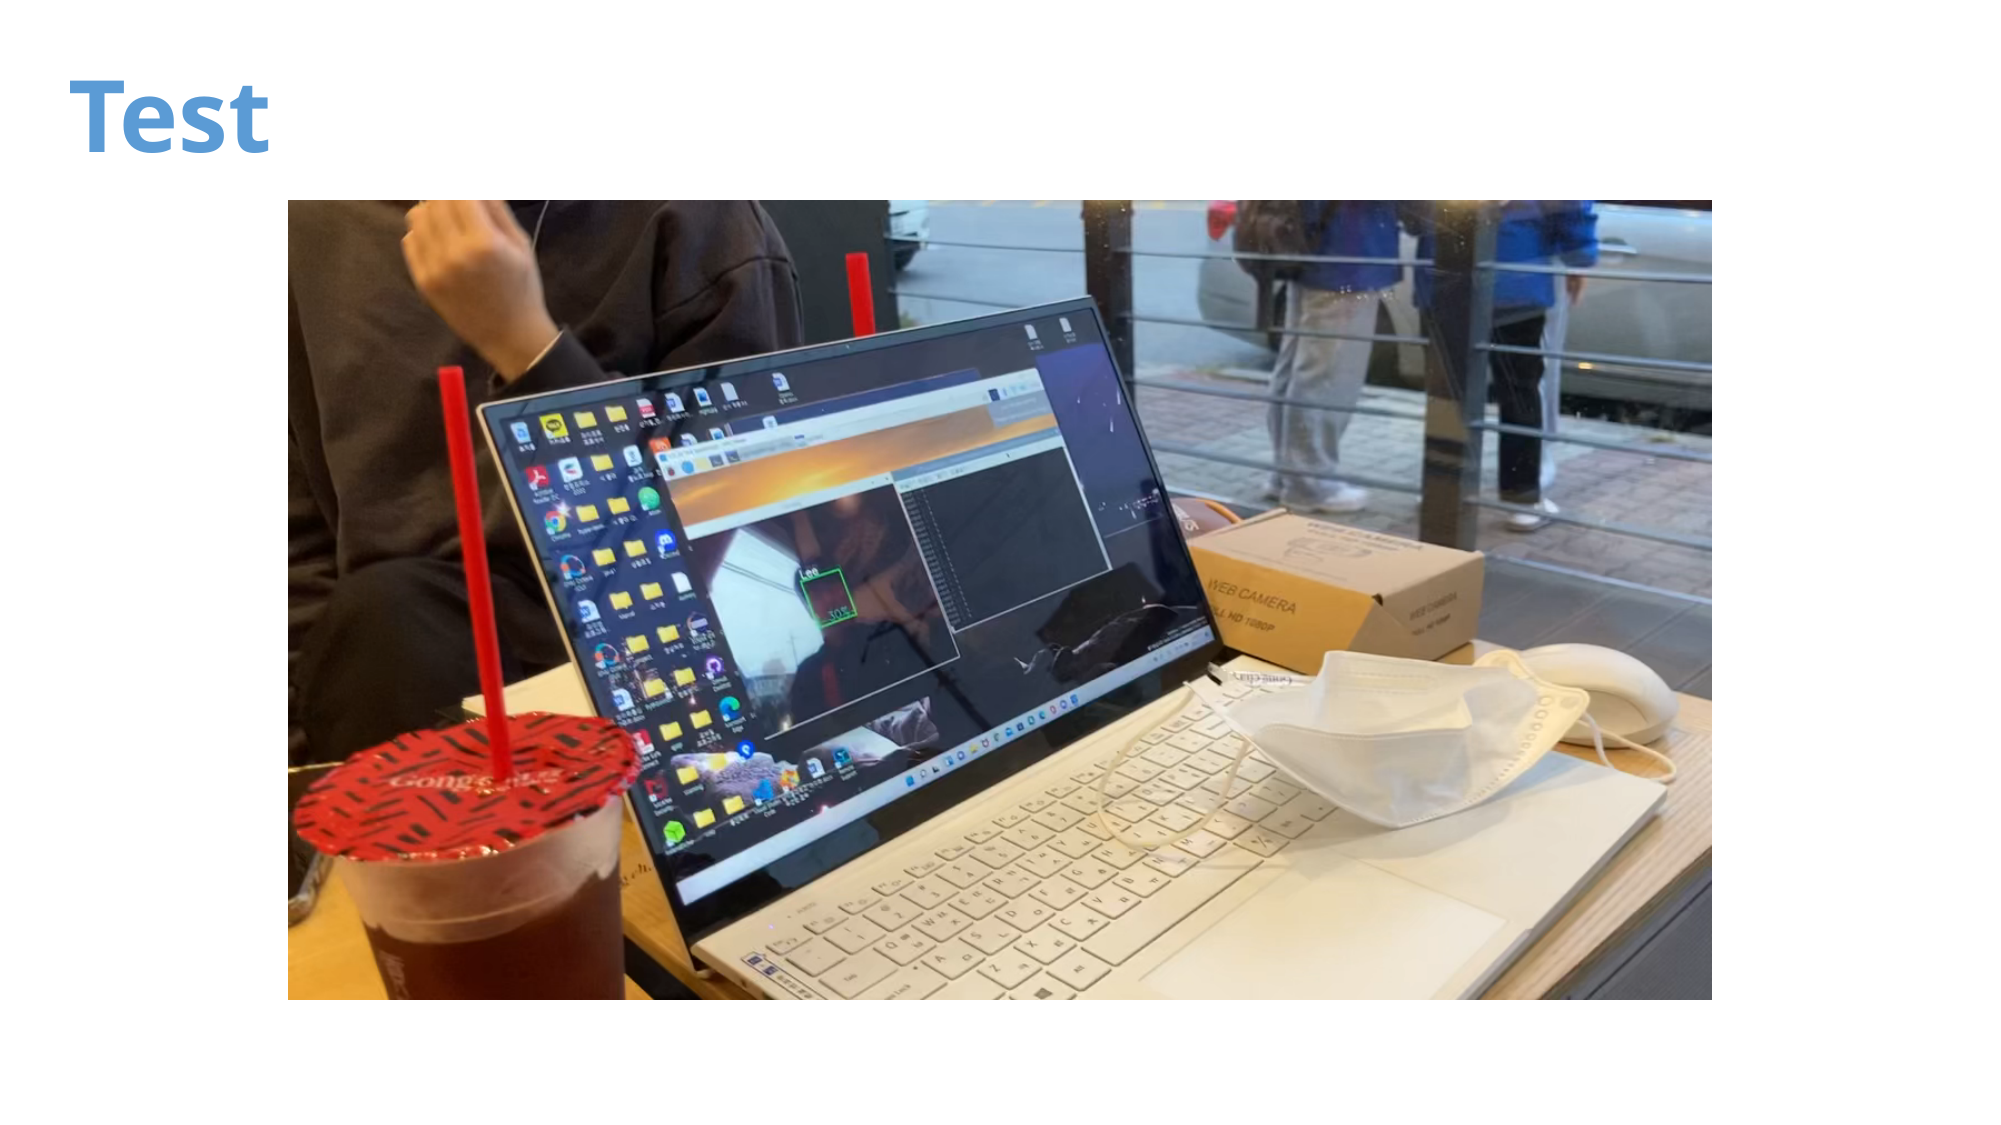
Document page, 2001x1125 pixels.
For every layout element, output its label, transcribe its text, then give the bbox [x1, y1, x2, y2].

text_box Test [53, 44, 863, 180]
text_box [287, 199, 1712, 1001]
